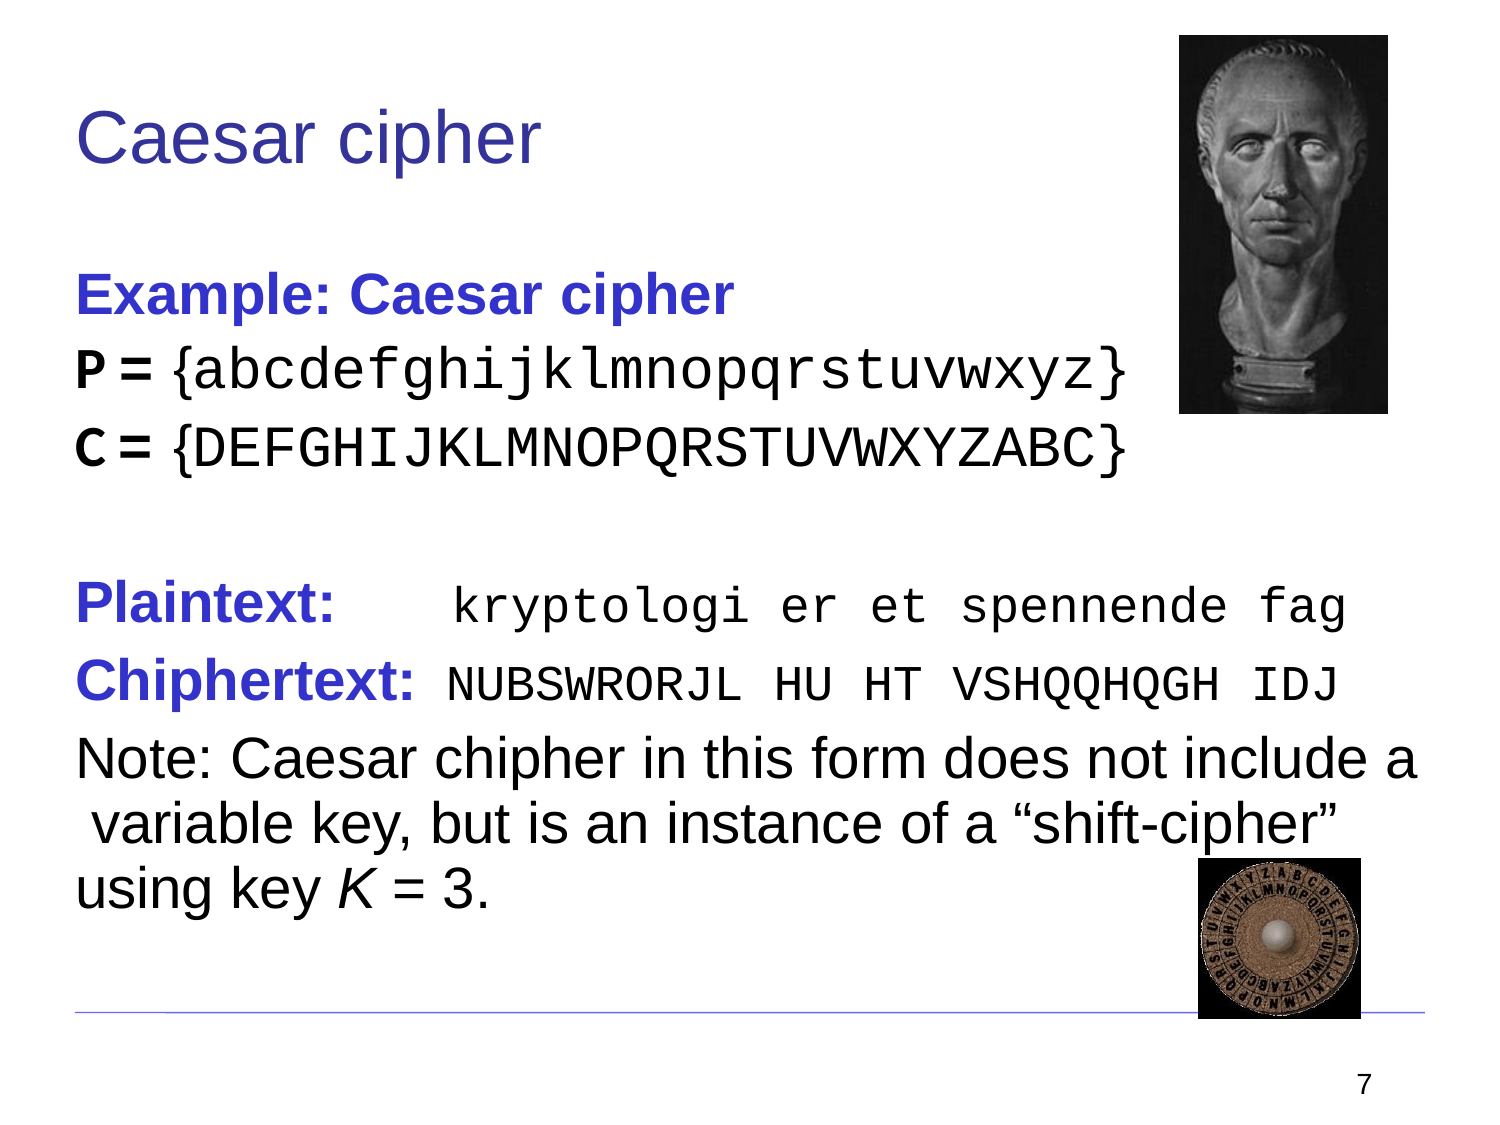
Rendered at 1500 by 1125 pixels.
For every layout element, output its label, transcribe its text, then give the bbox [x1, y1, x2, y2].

text_box Plaintext: [72, 562, 340, 630]
picture [1178, 35, 1388, 415]
title Caesar cipher [72, 86, 544, 249]
slide_number 7 [1350, 1065, 1396, 1125]
text_box kryptologi er et spennende fag [448, 570, 1352, 630]
text_box Chiphertext: NUBSWRORJL HU HT VSHQQHQGH IDJ Note: Caesar chipher in this form does not include a variable key, but is an instance of a “shift-cipher” using key K = 3. [72, 630, 1421, 922]
picture [1198, 858, 1361, 1019]
text_box Example: Caesar cipher P = {abcdefghijklmnopqrstuvwxyz} C = {DEFGHIJKLMNOPQRSTUVWXYZABC} [72, 249, 1138, 479]
